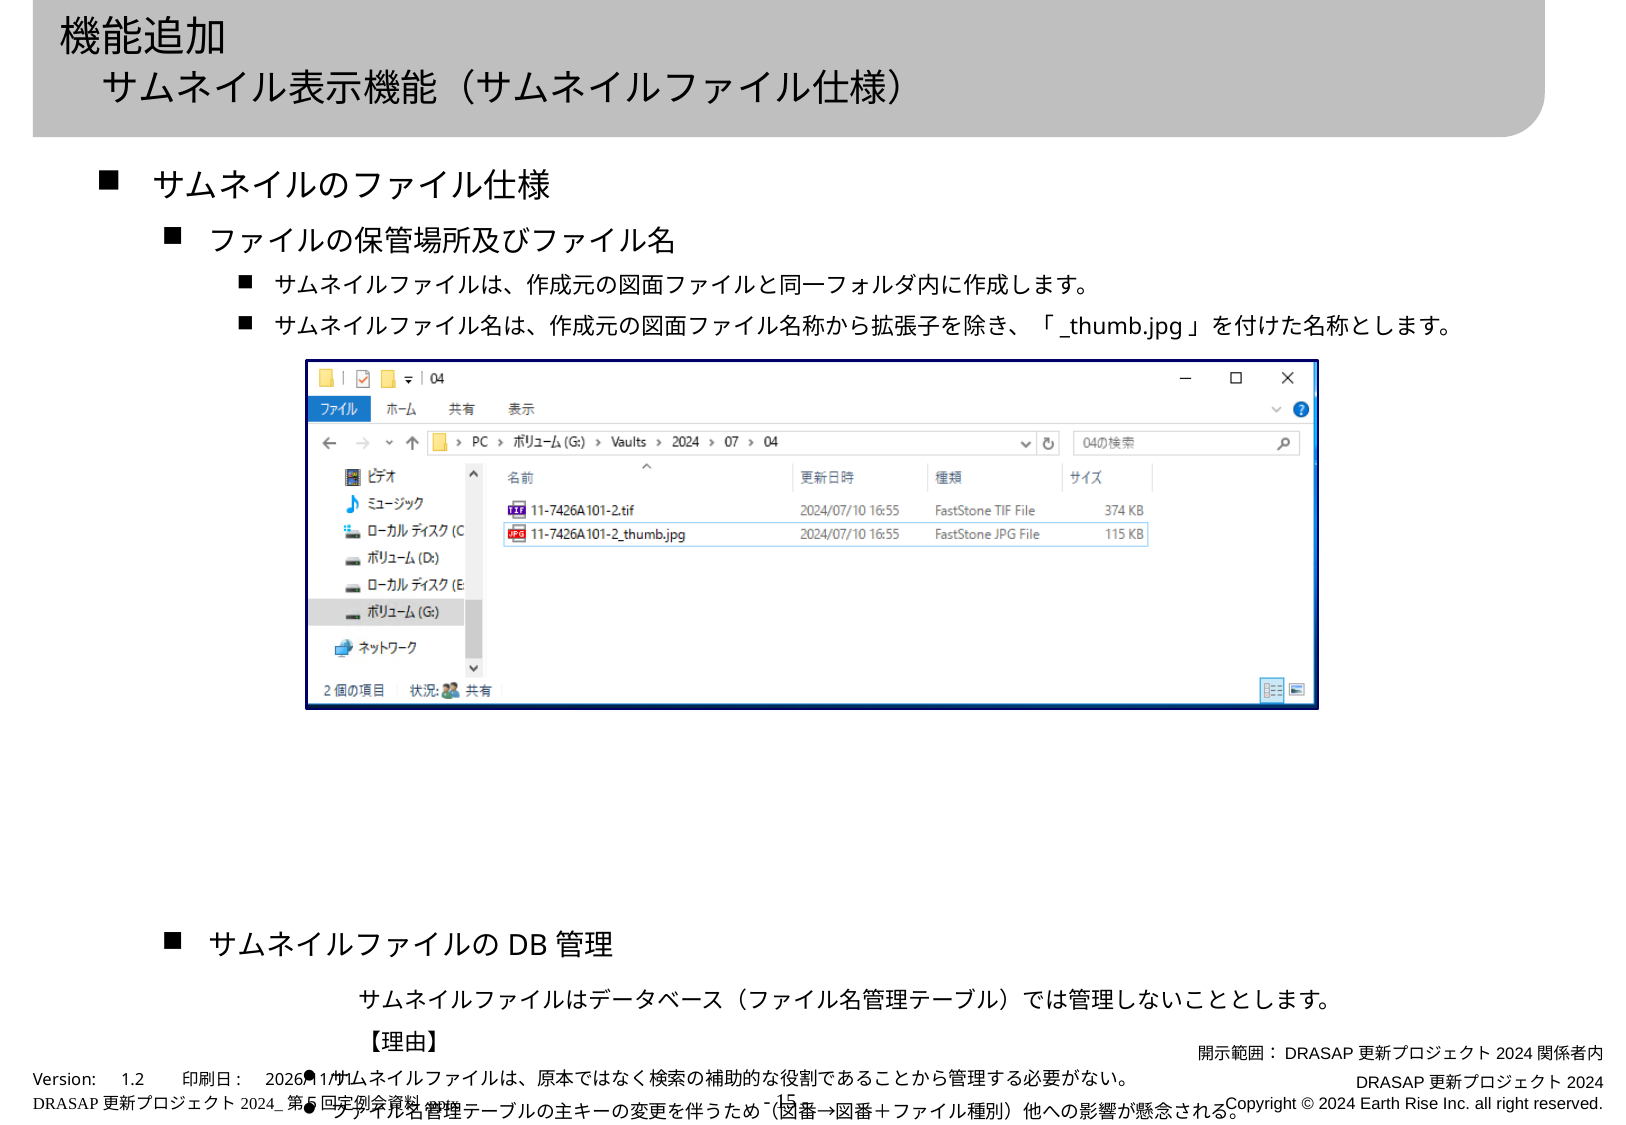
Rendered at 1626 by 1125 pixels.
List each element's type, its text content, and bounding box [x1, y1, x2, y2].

picture [307, 361, 1318, 708]
list サムネイルのファイル仕様 ファイルの保管場所及びファイル名 サムネイルファイルは、作成元の図面ファイルと同一フォルダ内に作成します。 サムネイルファイル名は、作成元の図面ファイル名称から拡張子を除き、「_thumb.jpg」を付けた名称とします。 サムネイルファイルのDB管理 サムネイルファイルはデータベース（ファイル名管理テーブル）では管理しないこととします。 【理由】 サムネイルファイルは、原本ではなく検索の補助的な役割であることから管理する必要がない。 ファイル名管理テーブルの主キーの変更を伴うため（図番→図番＋ファイル種別）他への影響が懸念される。 [81, 137, 1604, 1088]
title 機能追加 サムネイル表示機能（サムネイルファイル仕様） [44, 19, 1155, 100]
